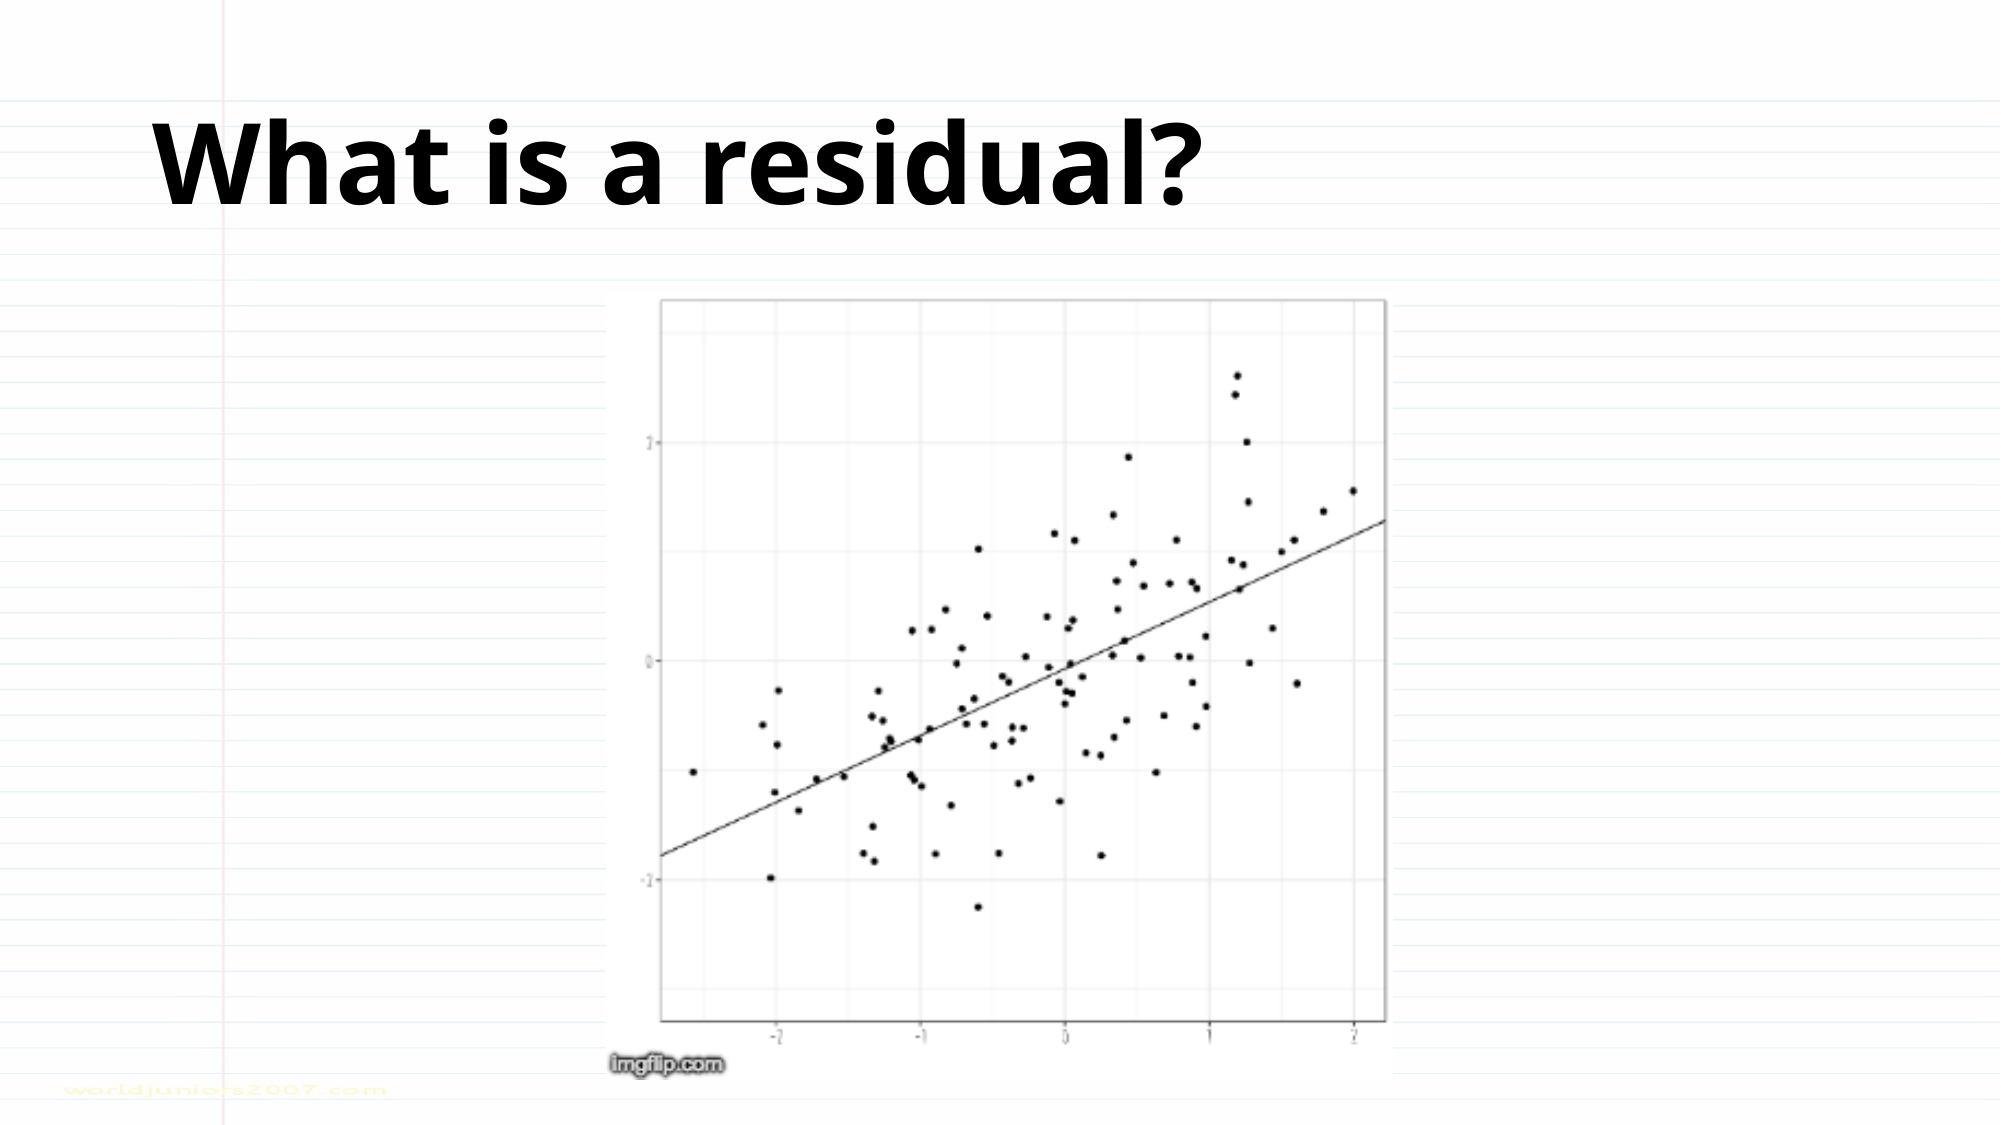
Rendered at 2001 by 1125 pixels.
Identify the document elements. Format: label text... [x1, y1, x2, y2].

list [606, 293, 1394, 1080]
title What is a residual? [137, 59, 1863, 278]
